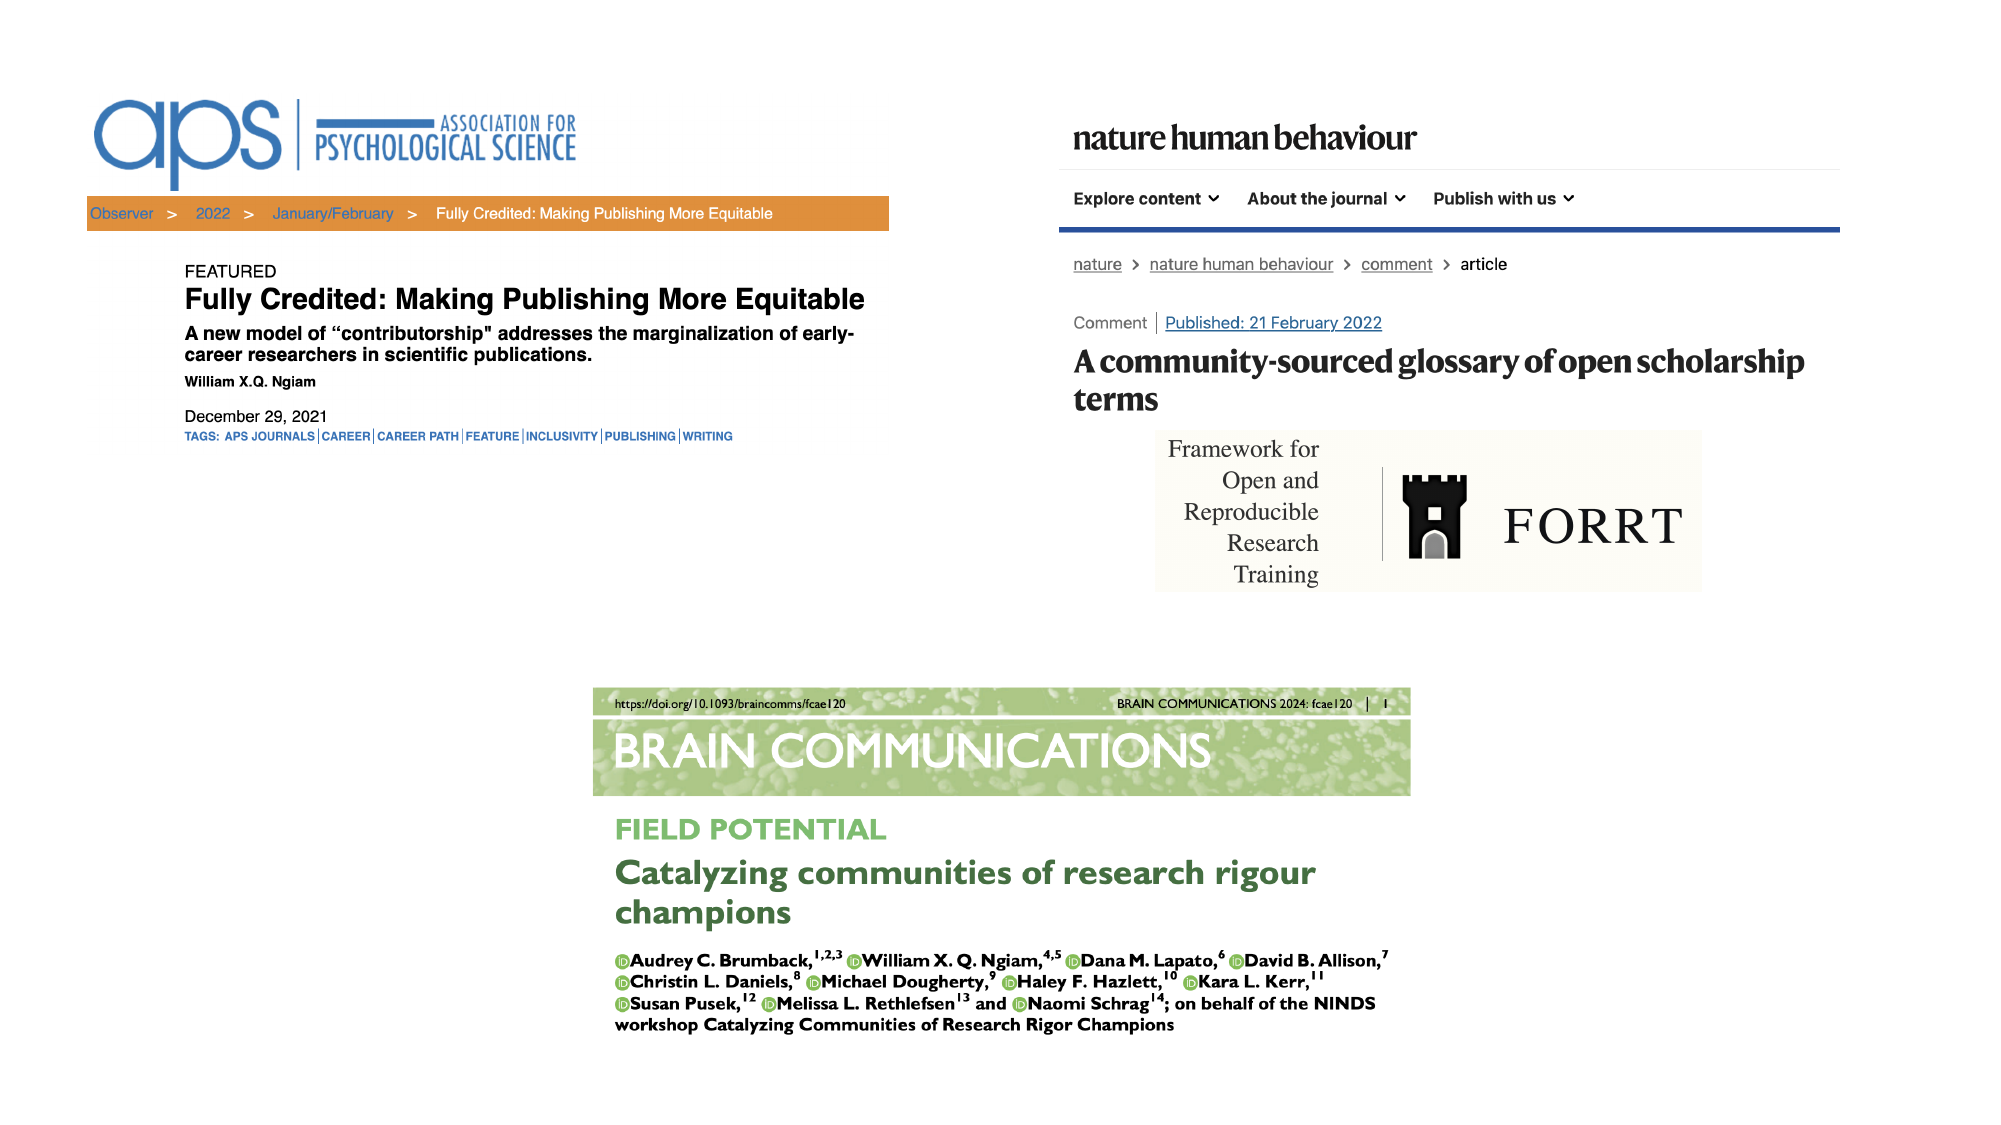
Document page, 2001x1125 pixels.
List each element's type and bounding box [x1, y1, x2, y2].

picture [87, 93, 889, 455]
picture [579, 670, 1421, 1047]
picture [1059, 118, 1840, 592]
